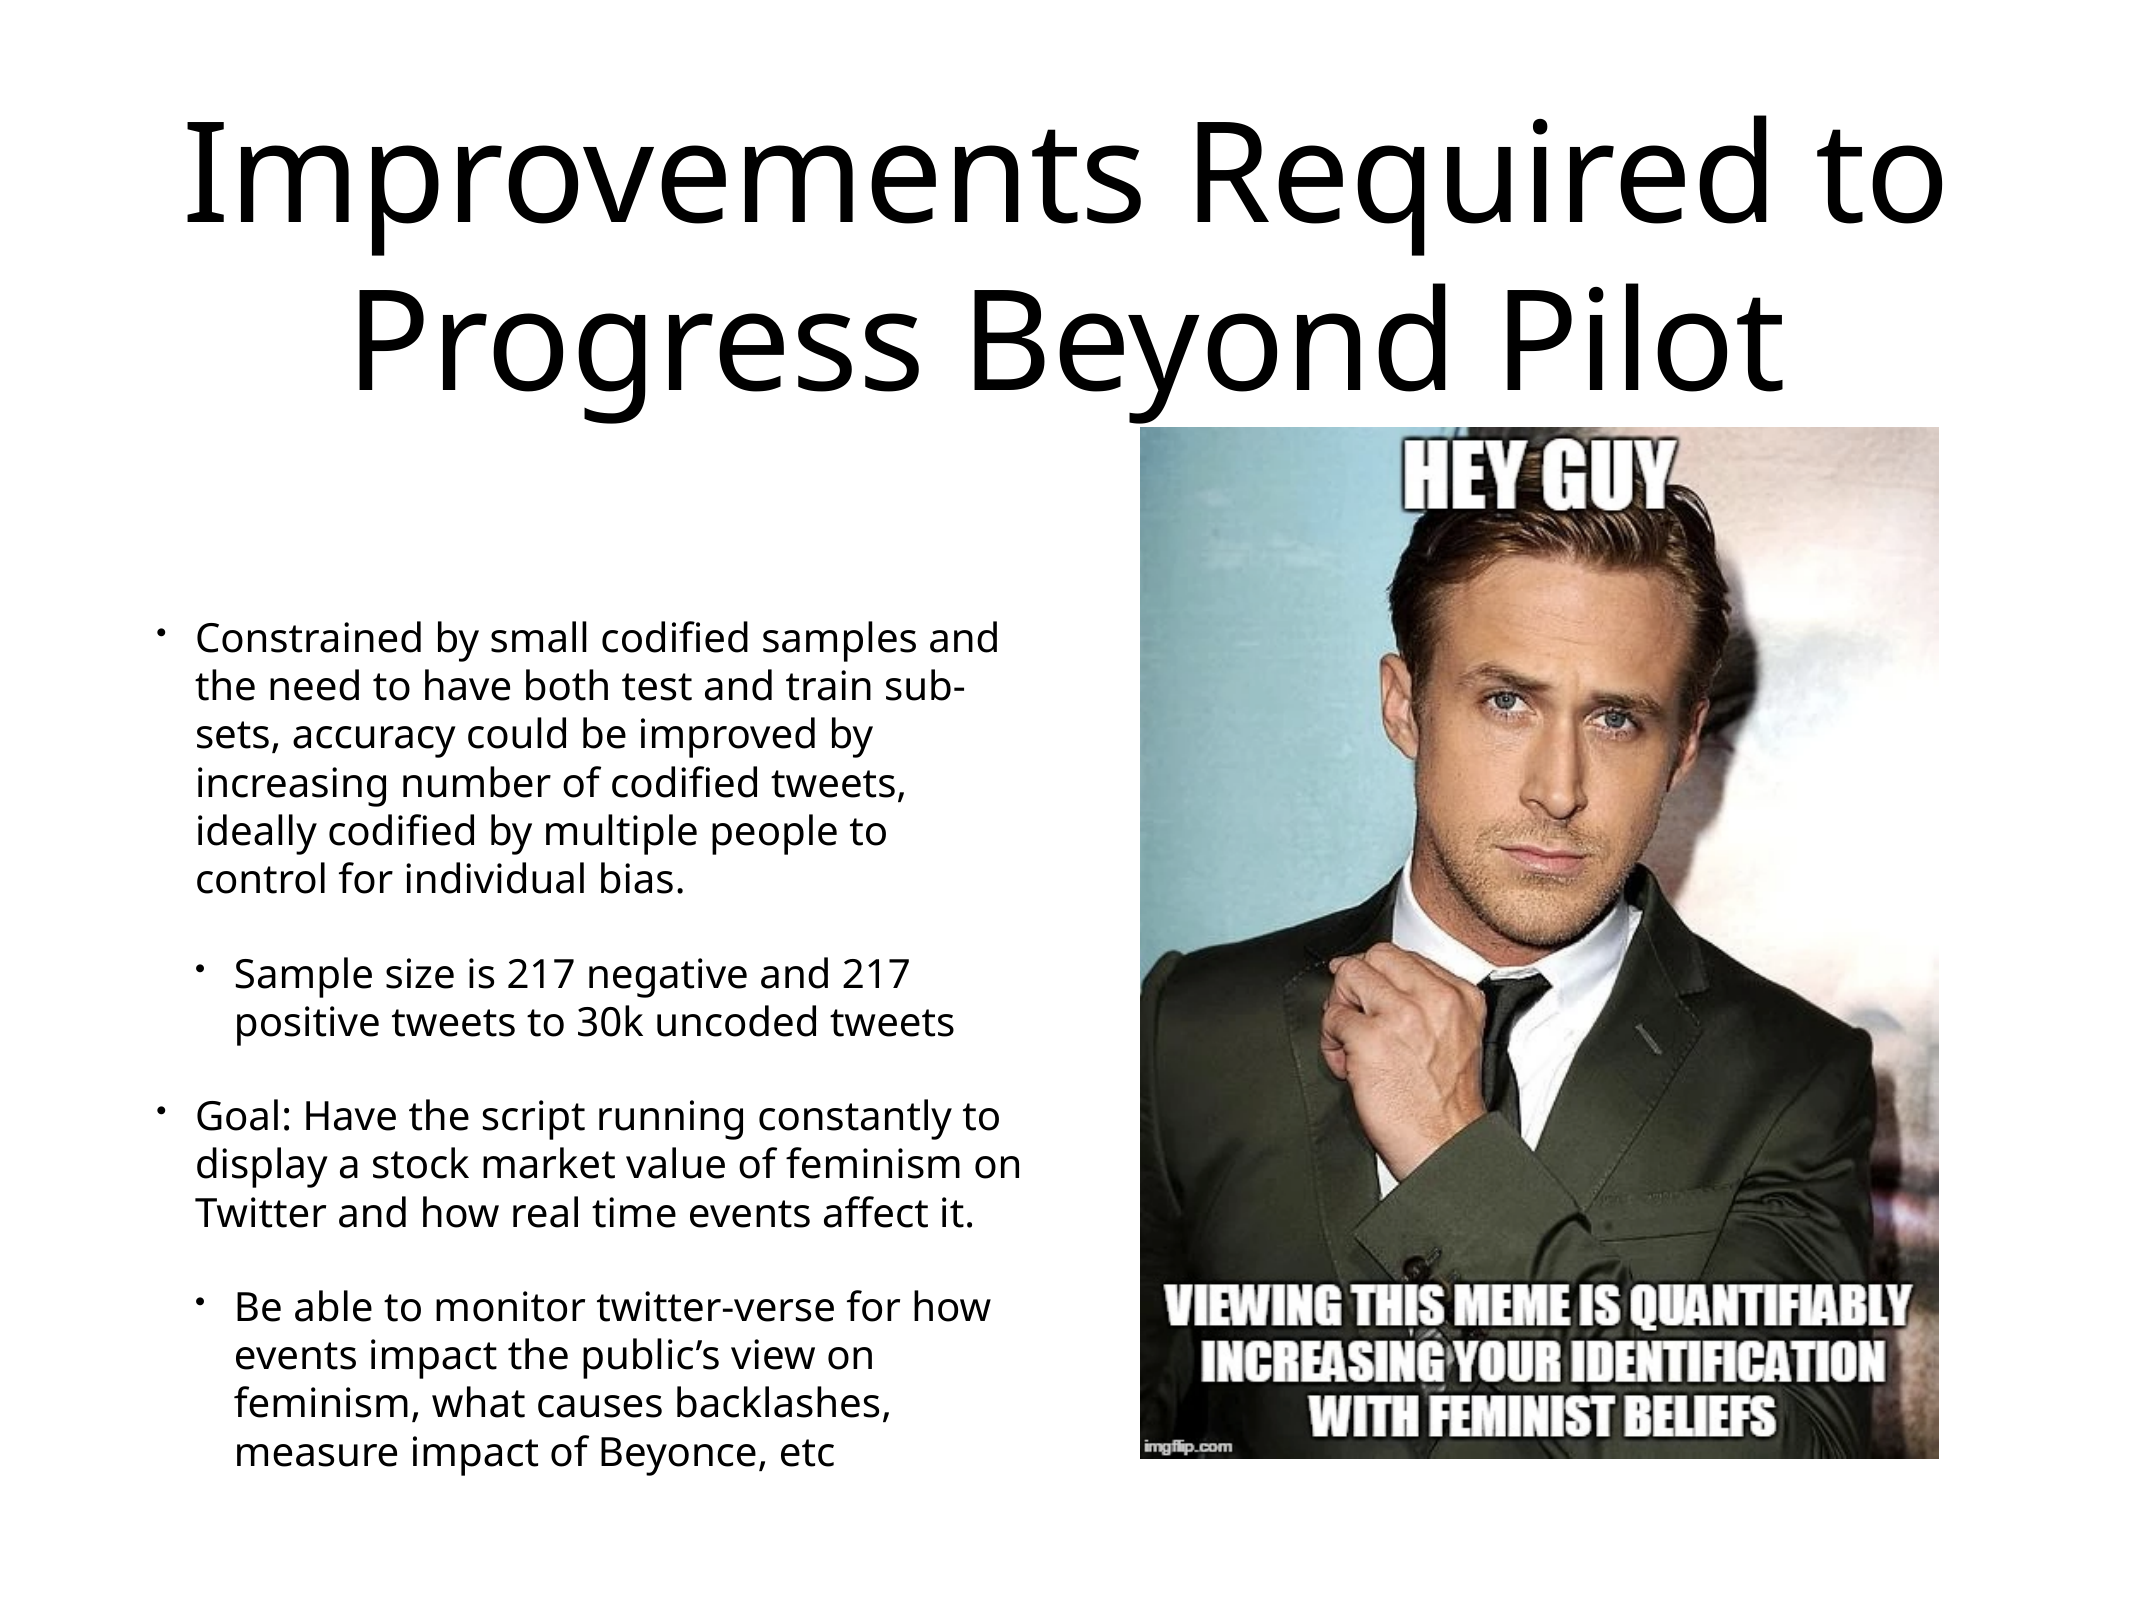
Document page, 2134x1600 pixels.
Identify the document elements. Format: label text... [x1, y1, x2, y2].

text_box Constrained by small codified samples and the need to have both test and train sub-sets, accuracy could be improved by increasing number of codified tweets, ideally codified by multiple people to control for individual bias. Sample size is 217 negative and 217 positive tweets to 30k uncoded tweets Goal: Have the script running constantly to display a stock market value of feminism on Twitter and how real time events affect it. Be able to monitor twitter-verse for how events impact the public’s view on feminism, what causes backlashes, measure impact of Beyonce, etc [156, 473, 1032, 1505]
title Improvements Required to Progress Beyond Pilot [155, 72, 1978, 428]
picture [1140, 426, 1939, 1459]
